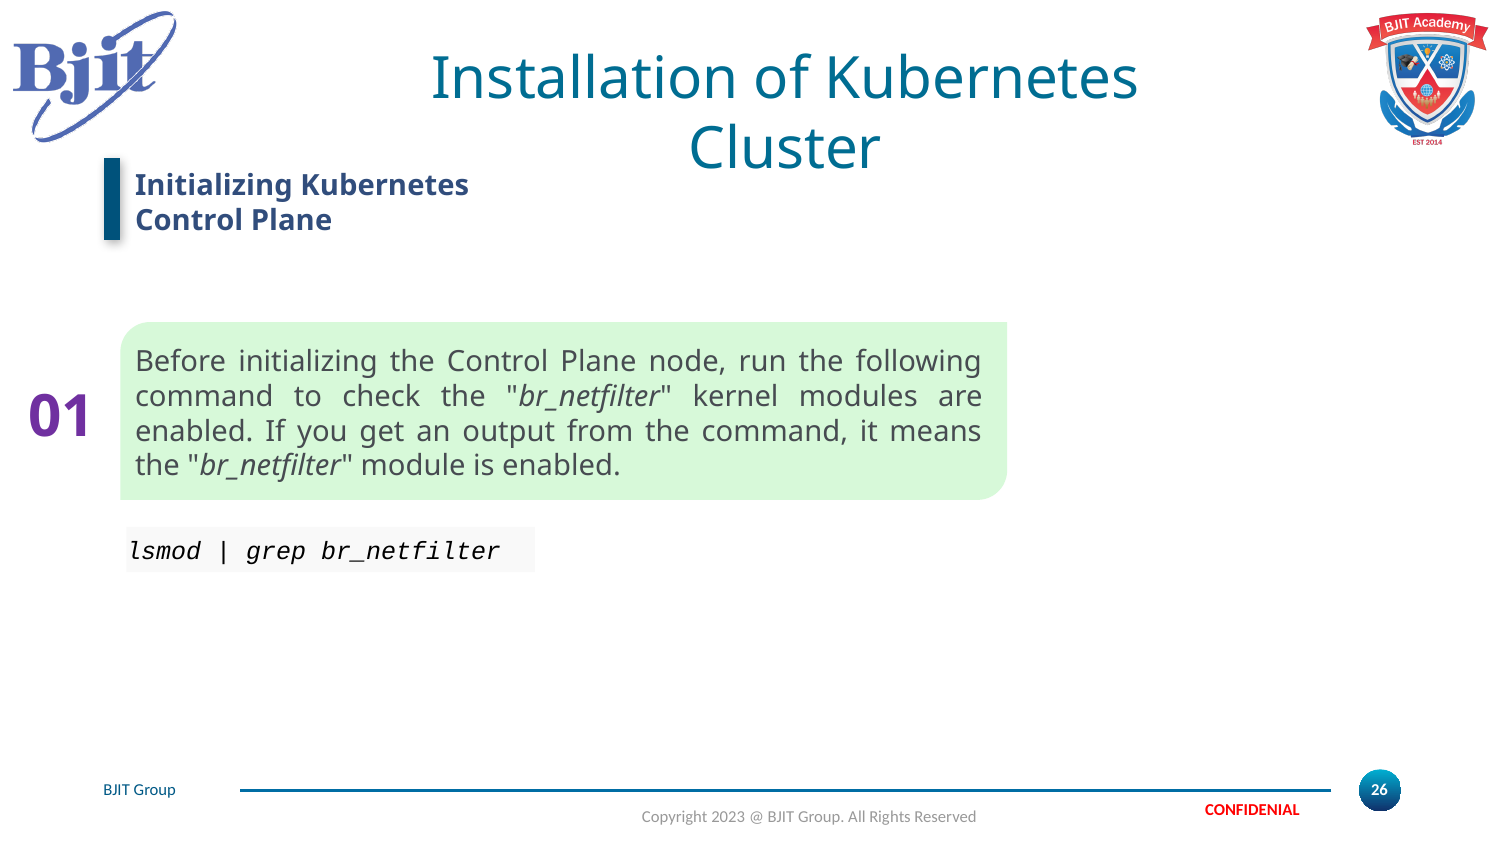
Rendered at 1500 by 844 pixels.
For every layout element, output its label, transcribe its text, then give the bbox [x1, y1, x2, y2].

picture [13, 10, 177, 143]
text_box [103, 157, 496, 245]
text_box 01 [2, 351, 115, 475]
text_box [120, 321, 1008, 573]
picture [1363, 10, 1492, 148]
title Installation of Kubernetes Cluster [336, 40, 1235, 112]
